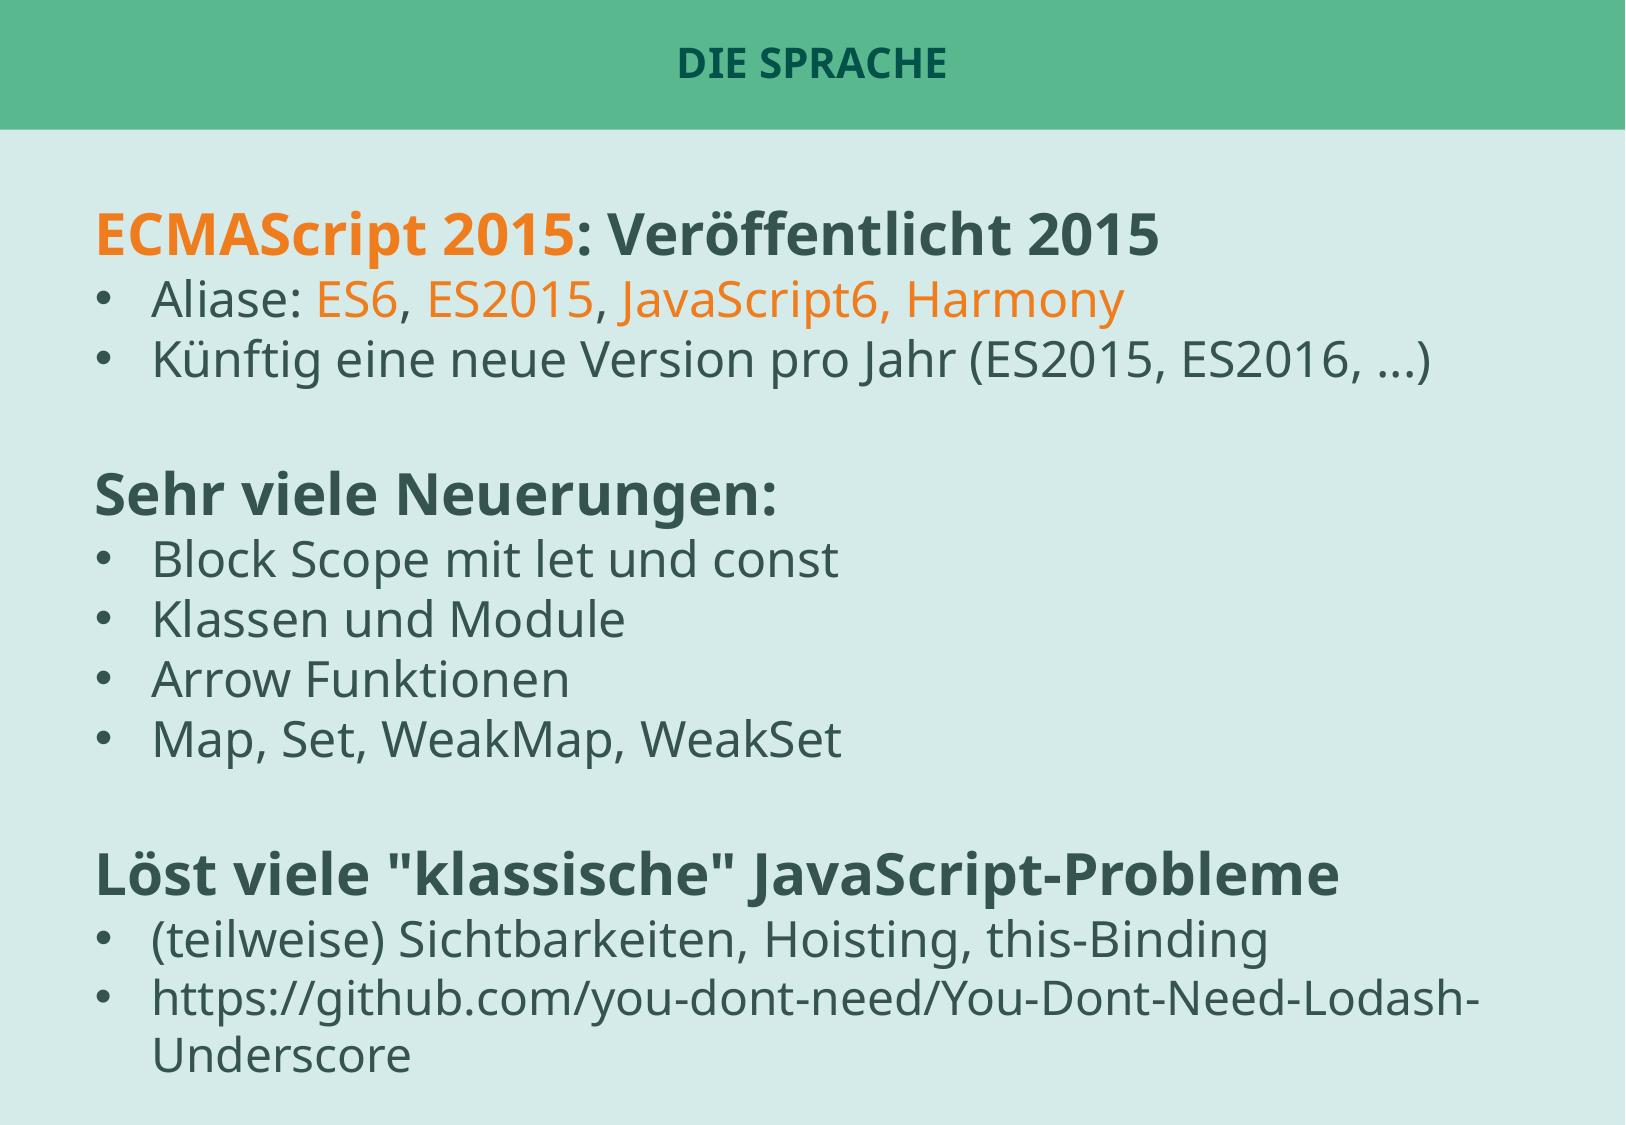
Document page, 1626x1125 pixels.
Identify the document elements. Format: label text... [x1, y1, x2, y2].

title Die Sprache [0, 0, 1625, 130]
text_box ECMAScript 2015: Veröffentlicht 2015 Aliase: ES6, ES2015, JavaScript6, Harmony Künftig eine neue Version pro Jahr (ES2015, ES2016, ...) Sehr viele Neuerungen: Block Scope mit let und const Klassen und Module Arrow Funktionen Map, Set, WeakMap, WeakSet Löst viele "klassische" JavaScript-Probleme (teilweise) Sichtbarkeiten, Hoisting, this-Binding https://github.com/you-dont-need/You-Dont-Need-Lodash-Underscore [79, 190, 1625, 1125]
